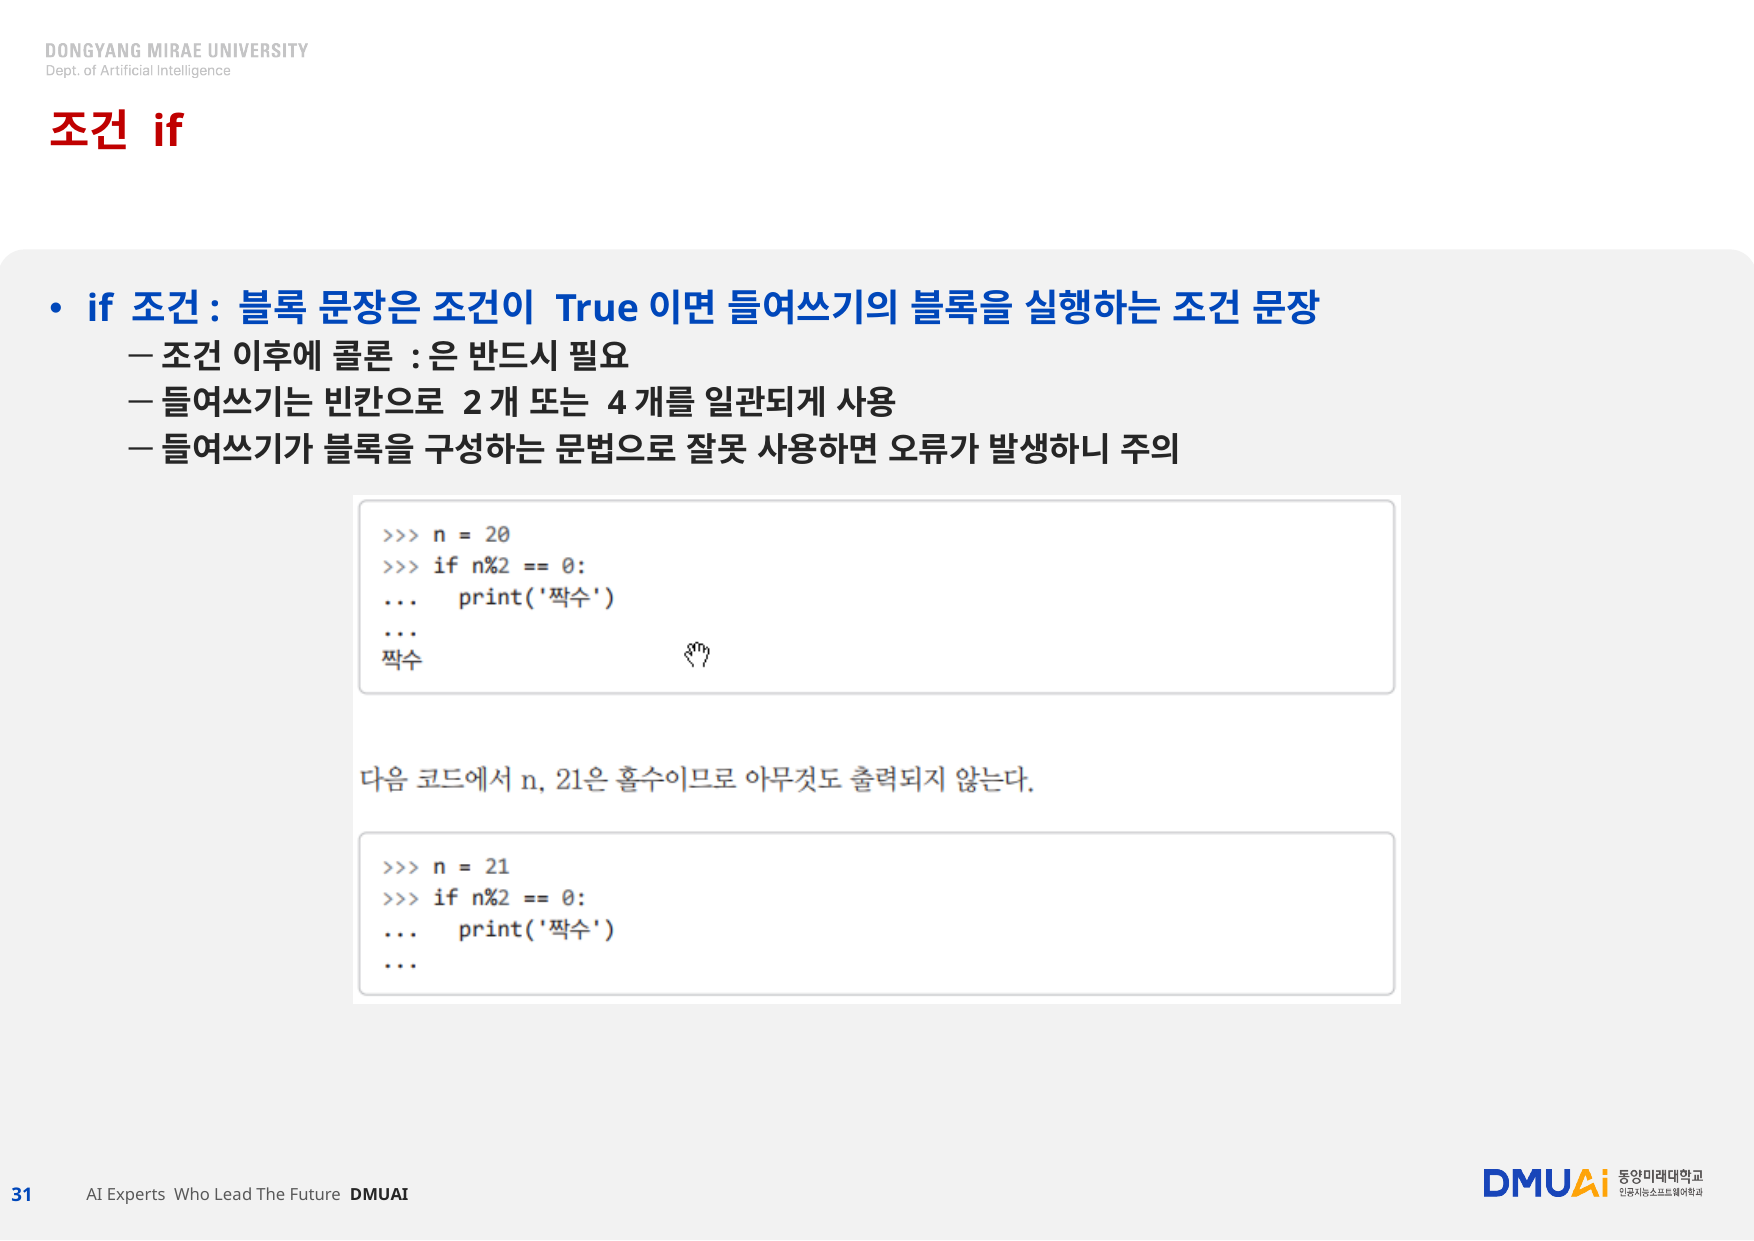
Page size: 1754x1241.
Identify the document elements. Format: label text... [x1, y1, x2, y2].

picture [1484, 1169, 1703, 1197]
title 조건 if [34, 101, 1754, 157]
picture [353, 495, 1401, 1004]
picture [46, 43, 308, 78]
list if 조건: 블록 문장은 조건이 True이면 들여쓰기의 블록을 실행하는 조건 문장 조건 이후에 콜론 :은 반드시 필요 들여쓰기는 빈칸으로 2개 또는 4개를 일관되게 사용 들여쓰기가 블록을 구성하는 문법으로 잘못 사용하면 오류가 발생하니 주의 [34, 281, 1703, 1116]
